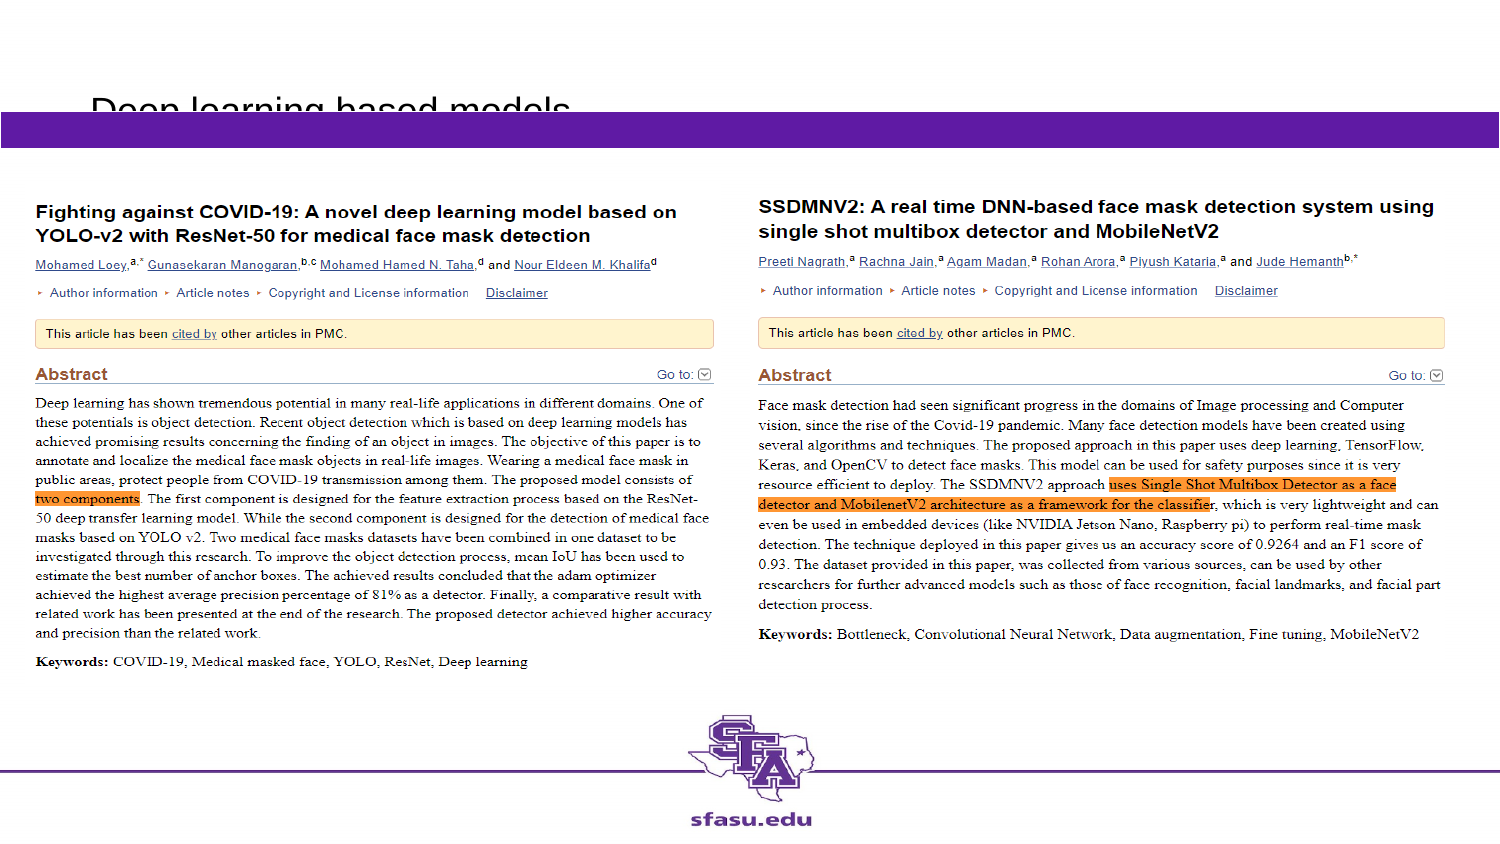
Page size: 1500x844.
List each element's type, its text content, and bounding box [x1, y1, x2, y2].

text_box [0, 111, 1500, 149]
title Deep learning based models [75, 33, 1425, 111]
picture [0, 0, 1500, 111]
picture [0, 149, 1500, 844]
